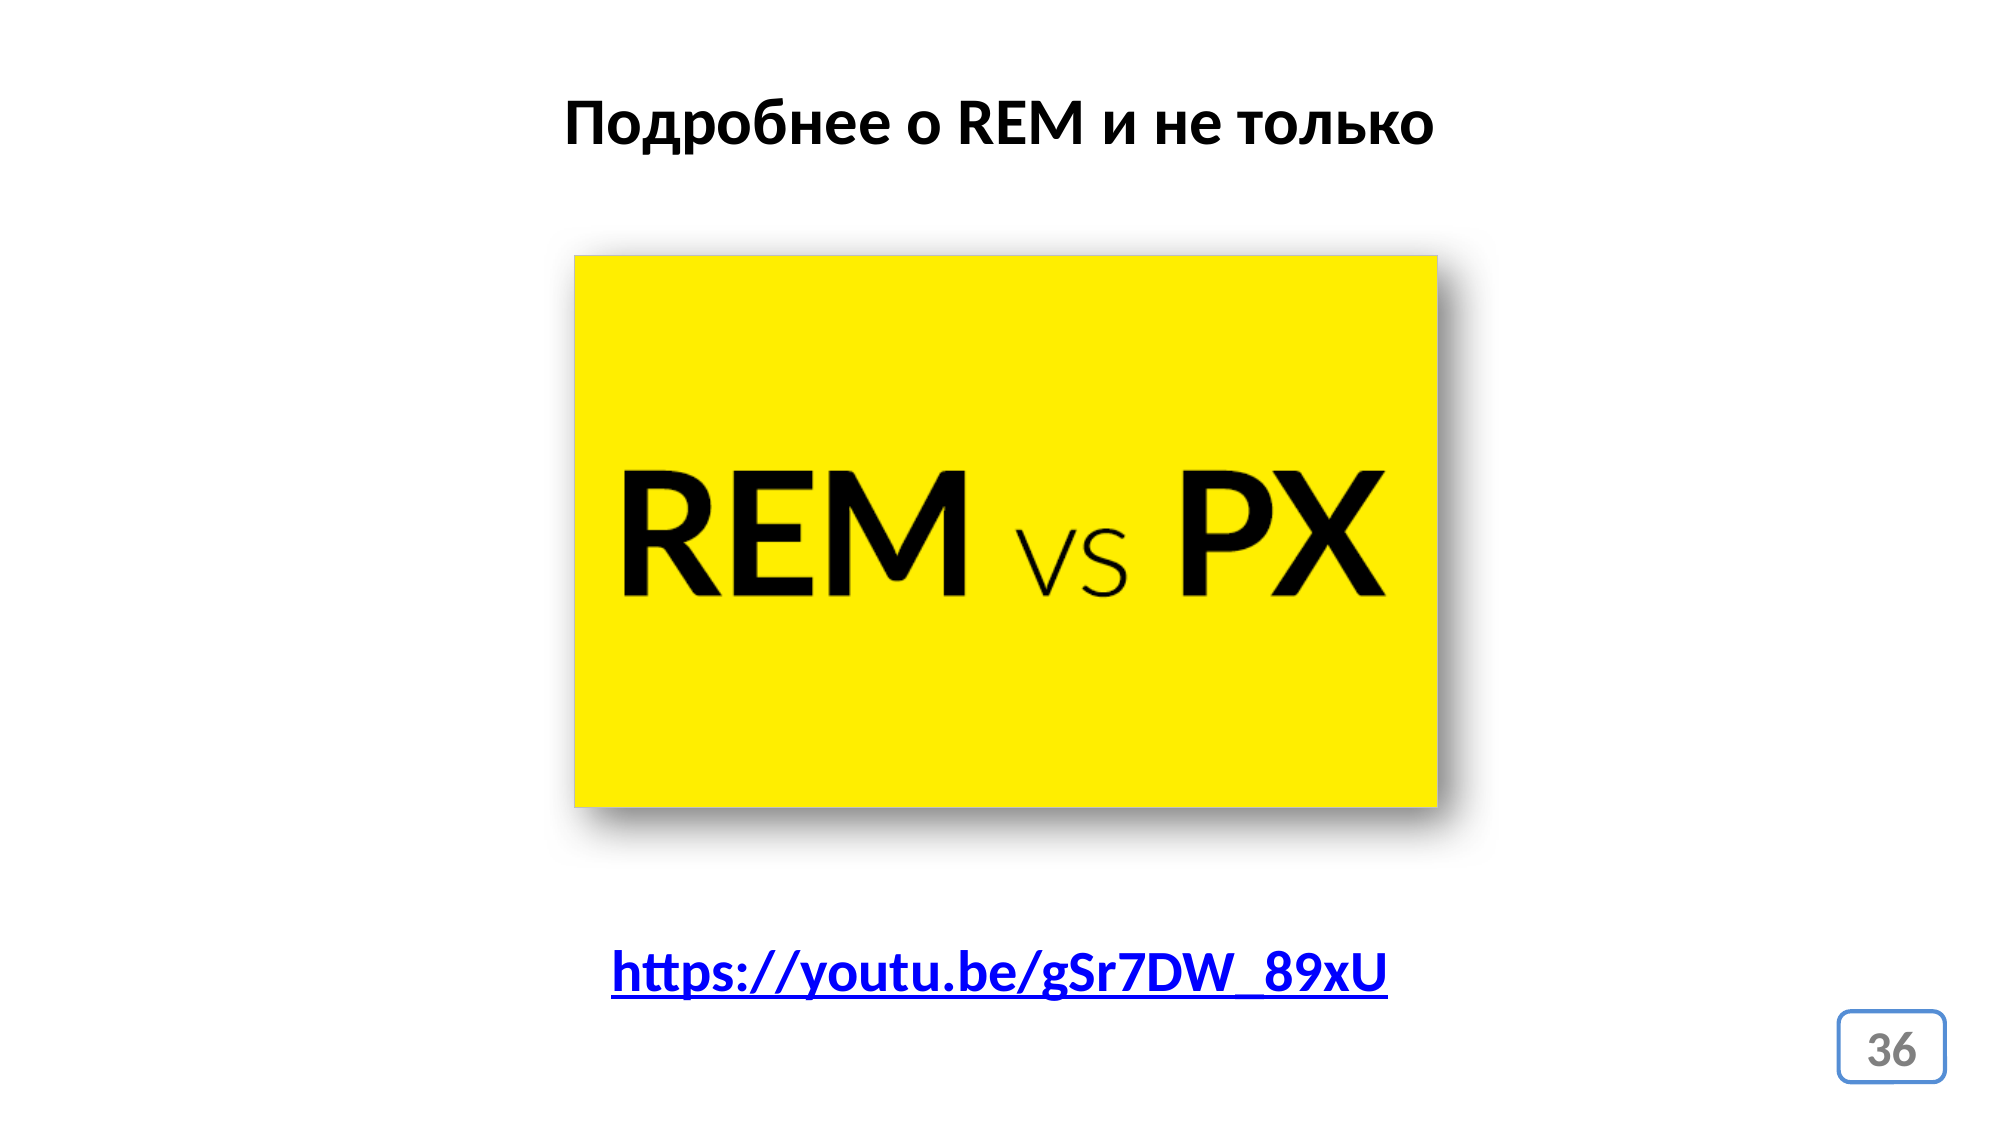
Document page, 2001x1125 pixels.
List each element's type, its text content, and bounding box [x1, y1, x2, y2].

text_box https://youtu.be/gSr7DW_89xU [0, 925, 2000, 1011]
picture [574, 255, 1438, 808]
text_box Подробнее о REM и не только [0, 70, 2000, 165]
text_box 36 [1836, 1011, 1948, 1085]
